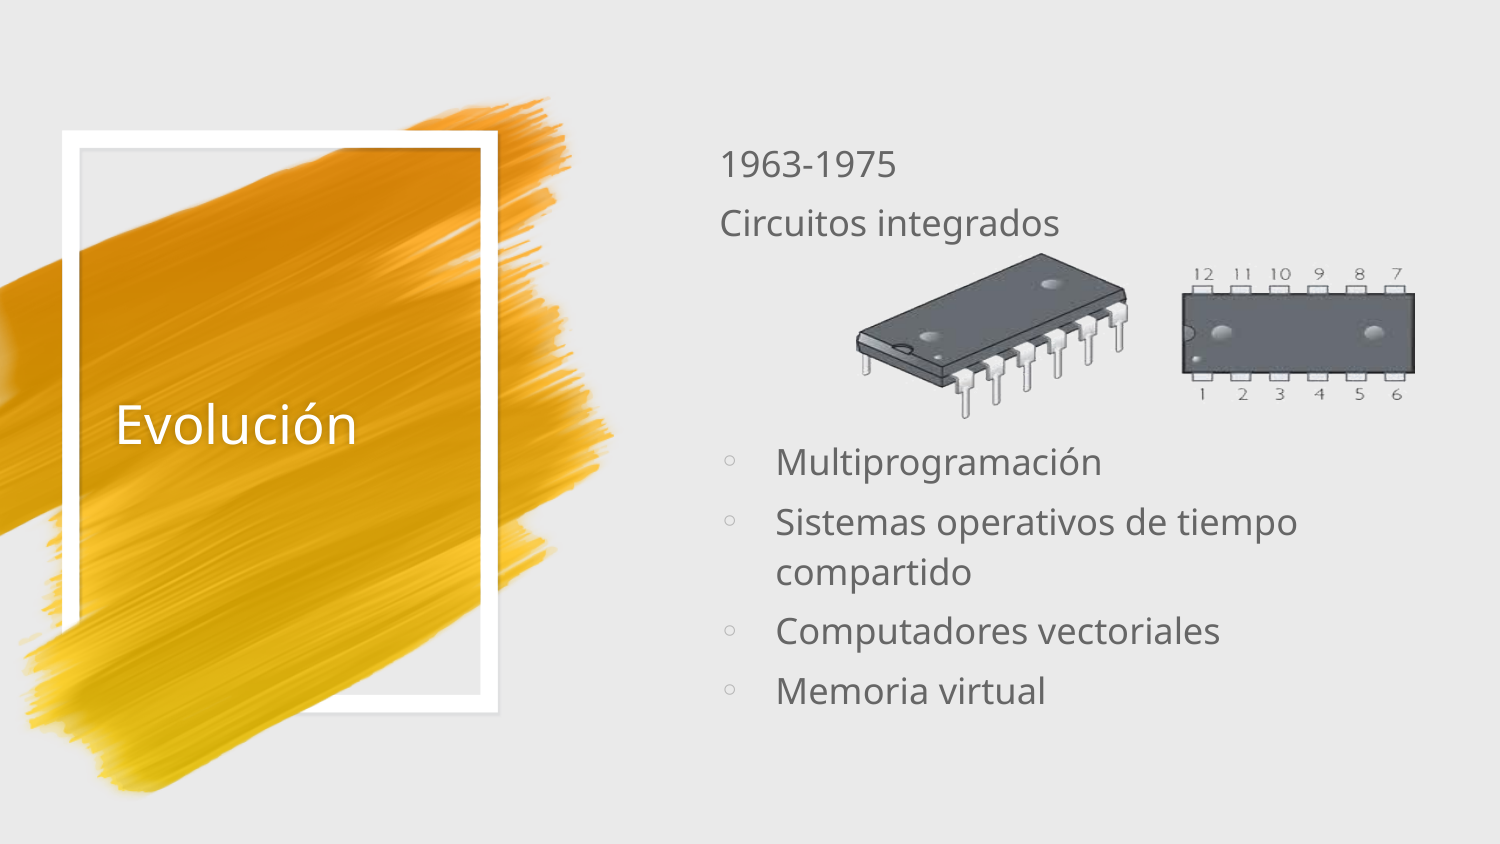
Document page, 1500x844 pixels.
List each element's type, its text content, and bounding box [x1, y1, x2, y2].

picture [855, 253, 1415, 420]
list 1963-1975 Circuitos integrados Multiprogramación Sistemas operativos de tiempo compartido Computadores vectoriales Memoria virtual [705, 132, 1500, 715]
picture [0, 0, 1500, 844]
title Evolución [114, 149, 447, 696]
